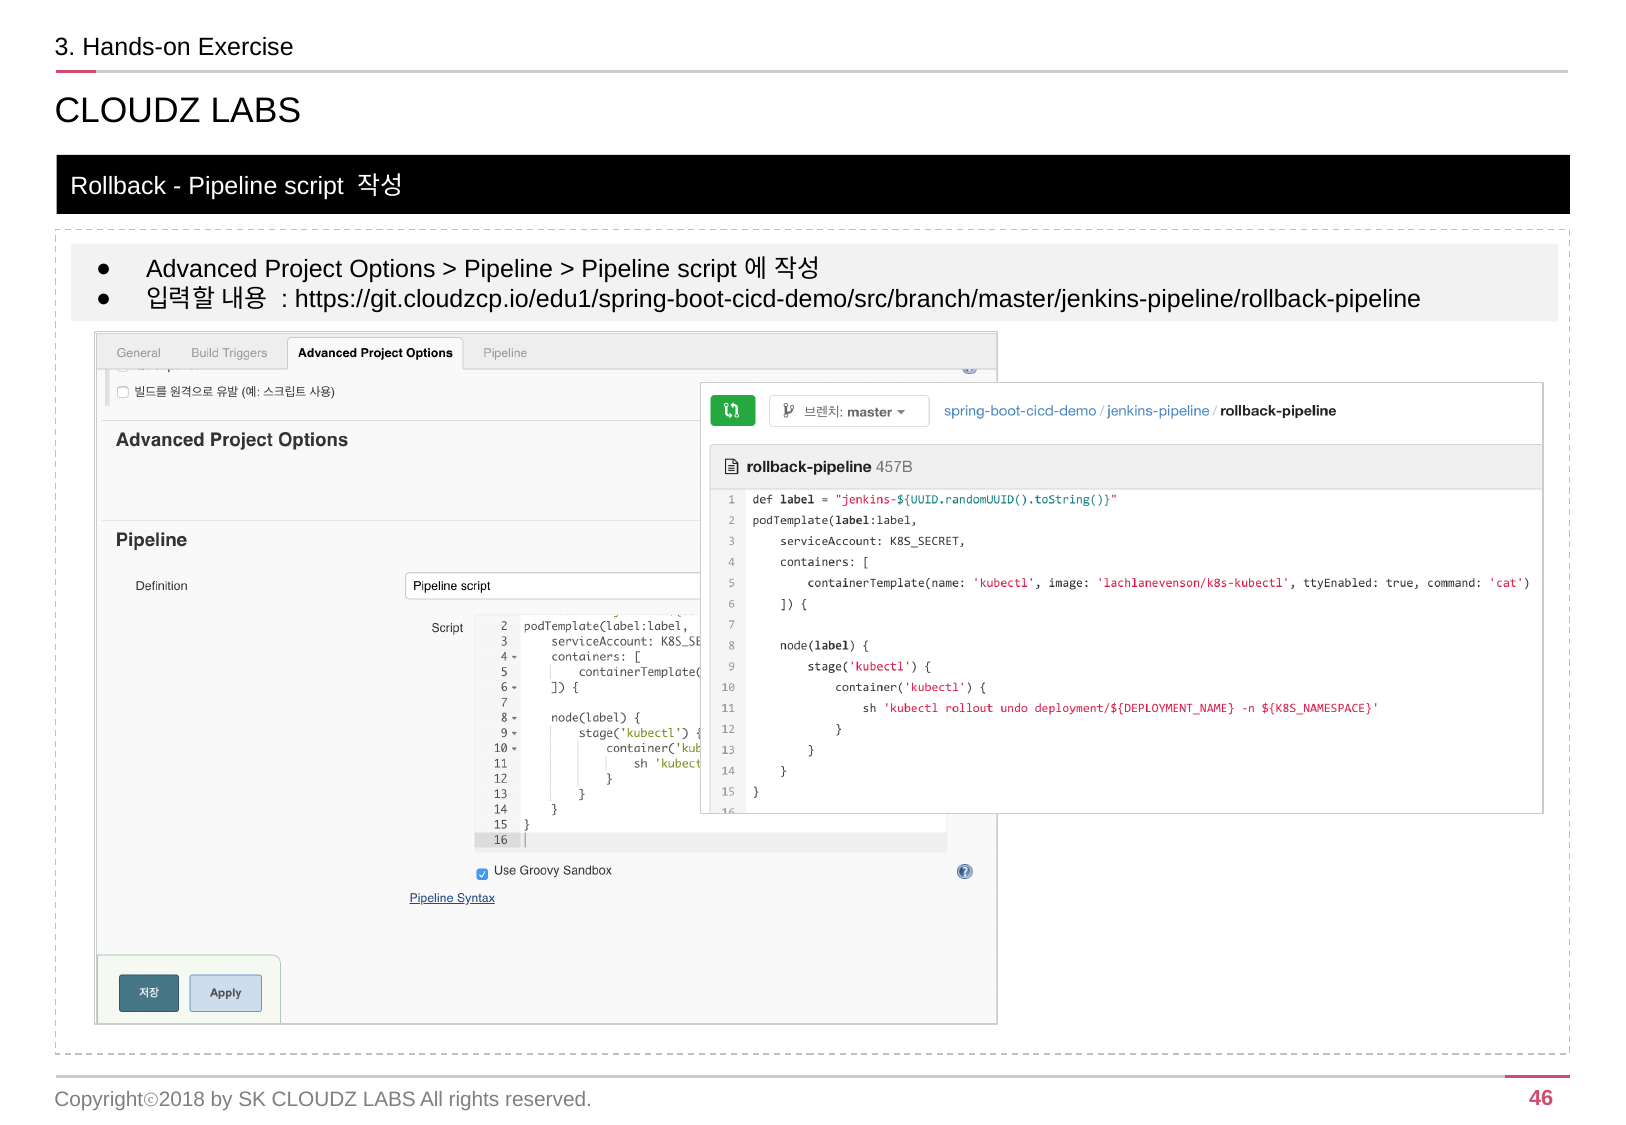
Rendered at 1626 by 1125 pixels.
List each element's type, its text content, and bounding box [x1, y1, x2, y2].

list CLOUDZ LABS [40, 79, 1569, 144]
picture [94, 331, 1543, 1024]
list Rollback - Pipeline script 작성 [56, 154, 1570, 214]
list 3. Hands-on Exercise [40, 30, 937, 78]
footer Copyrightⓒ2018 by SK CLOUDZ LABS All rights reserved. [39, 1072, 895, 1124]
list Advanced Project Options > Pipeline > Pipeline script에 작성 입력할 내용 : https://git.cloudzcp.io/edu1/spring-boot-cicd-demo/src/branch/master/jenkins-pipeline/rollback-pipeline [71, 243, 1559, 322]
